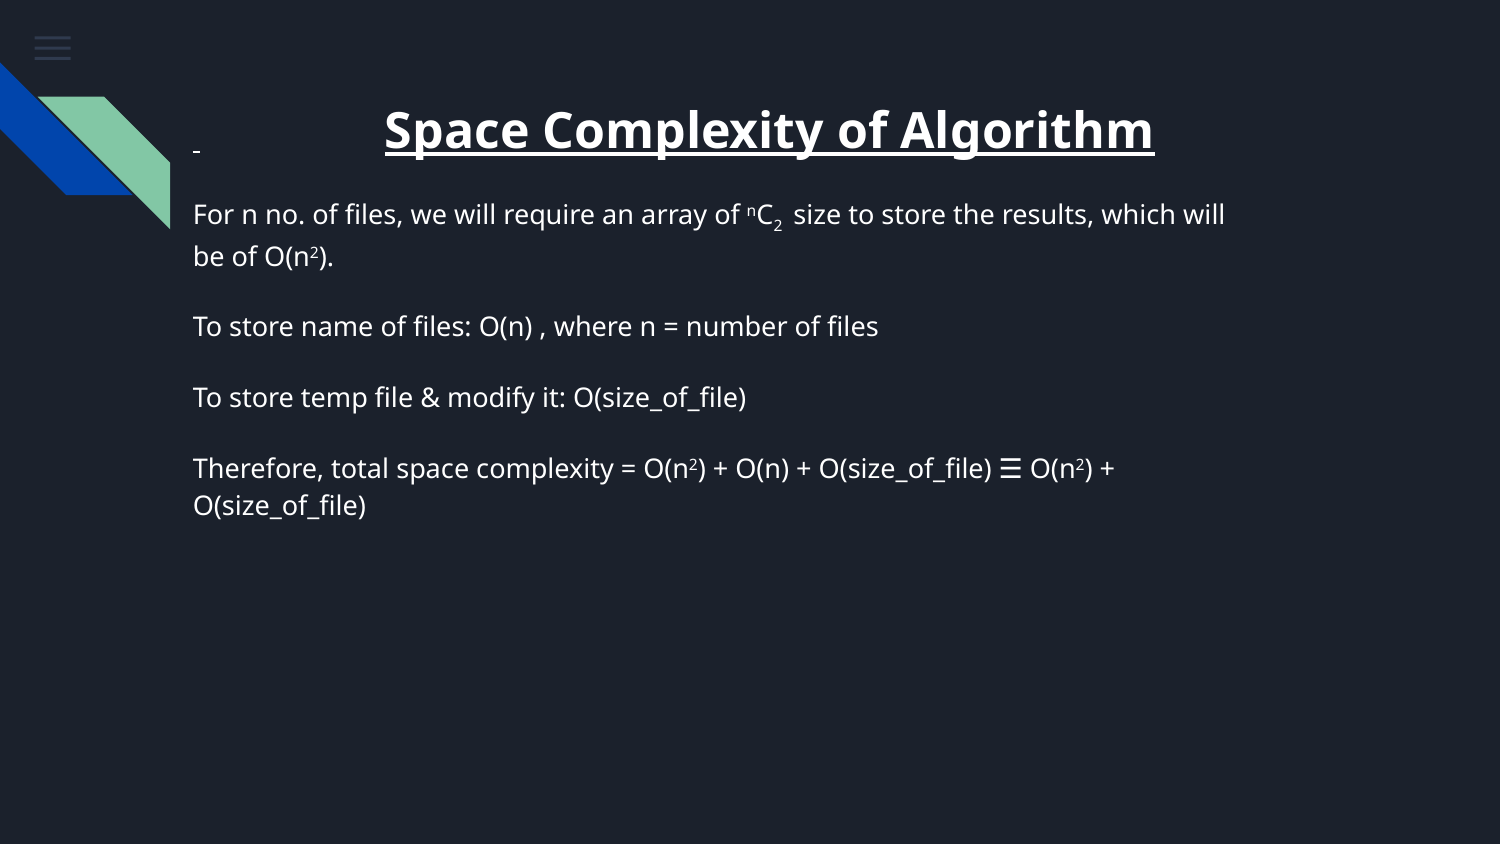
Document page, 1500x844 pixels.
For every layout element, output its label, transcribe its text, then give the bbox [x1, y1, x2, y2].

list Space Complexity of Algorithm For n no. of files, we will require an array of nC2 size to store the results, which will be of O(n2). To store name of files: O(n) , where n = number of files To store temp file & modify it: O(size_of_file) Therefore, total space complexity = O(n2) + O(n) + O(size_of_file) ☰ O(n2) + O(size_of_file) [177, 74, 1256, 553]
